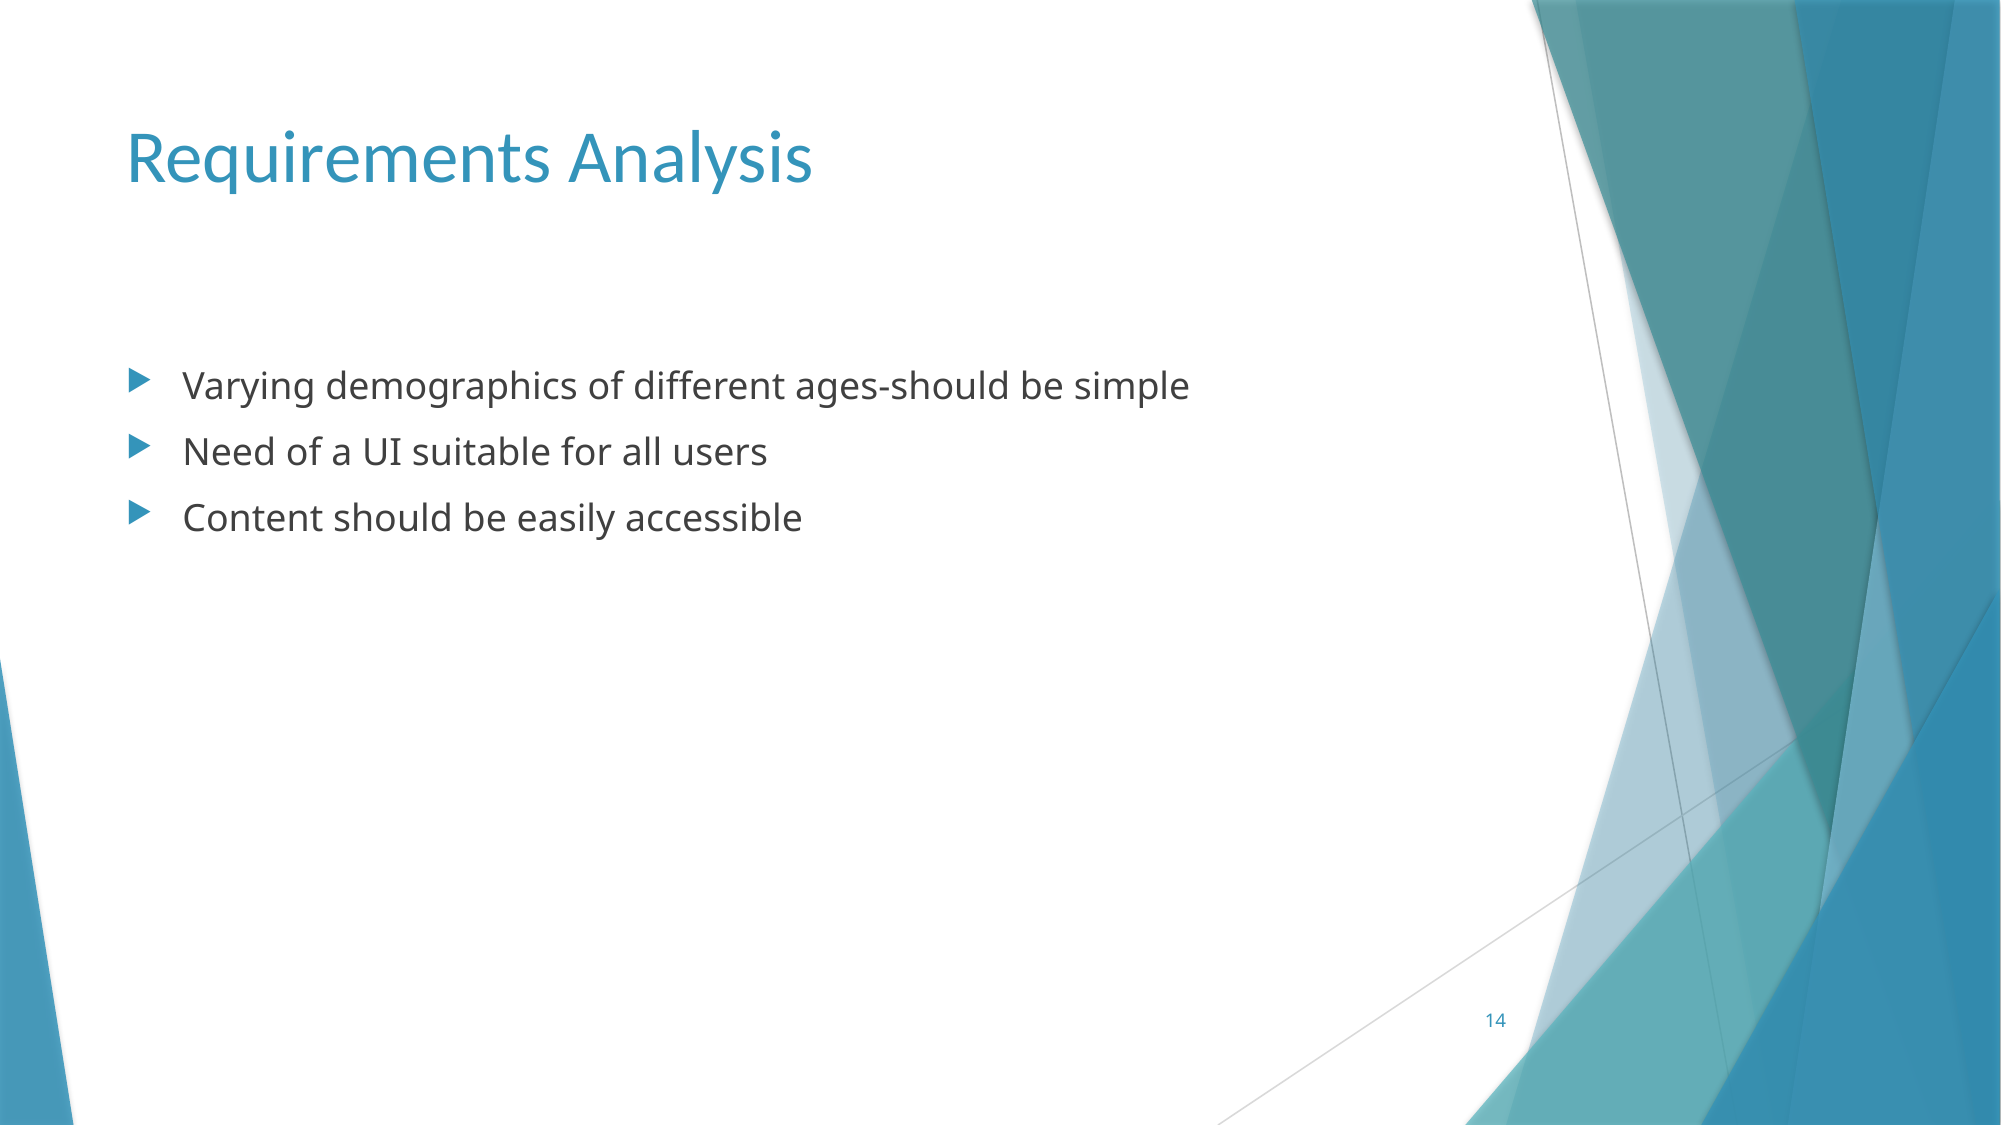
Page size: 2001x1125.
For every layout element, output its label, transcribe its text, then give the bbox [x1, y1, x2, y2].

slide_number 14 [1409, 991, 1522, 1051]
list Varying demographics of different ages-should be simple Need of a UI suitable for all users Content should be easily accessible [111, 354, 1522, 992]
title Requirements Analysis [111, 99, 1522, 317]
